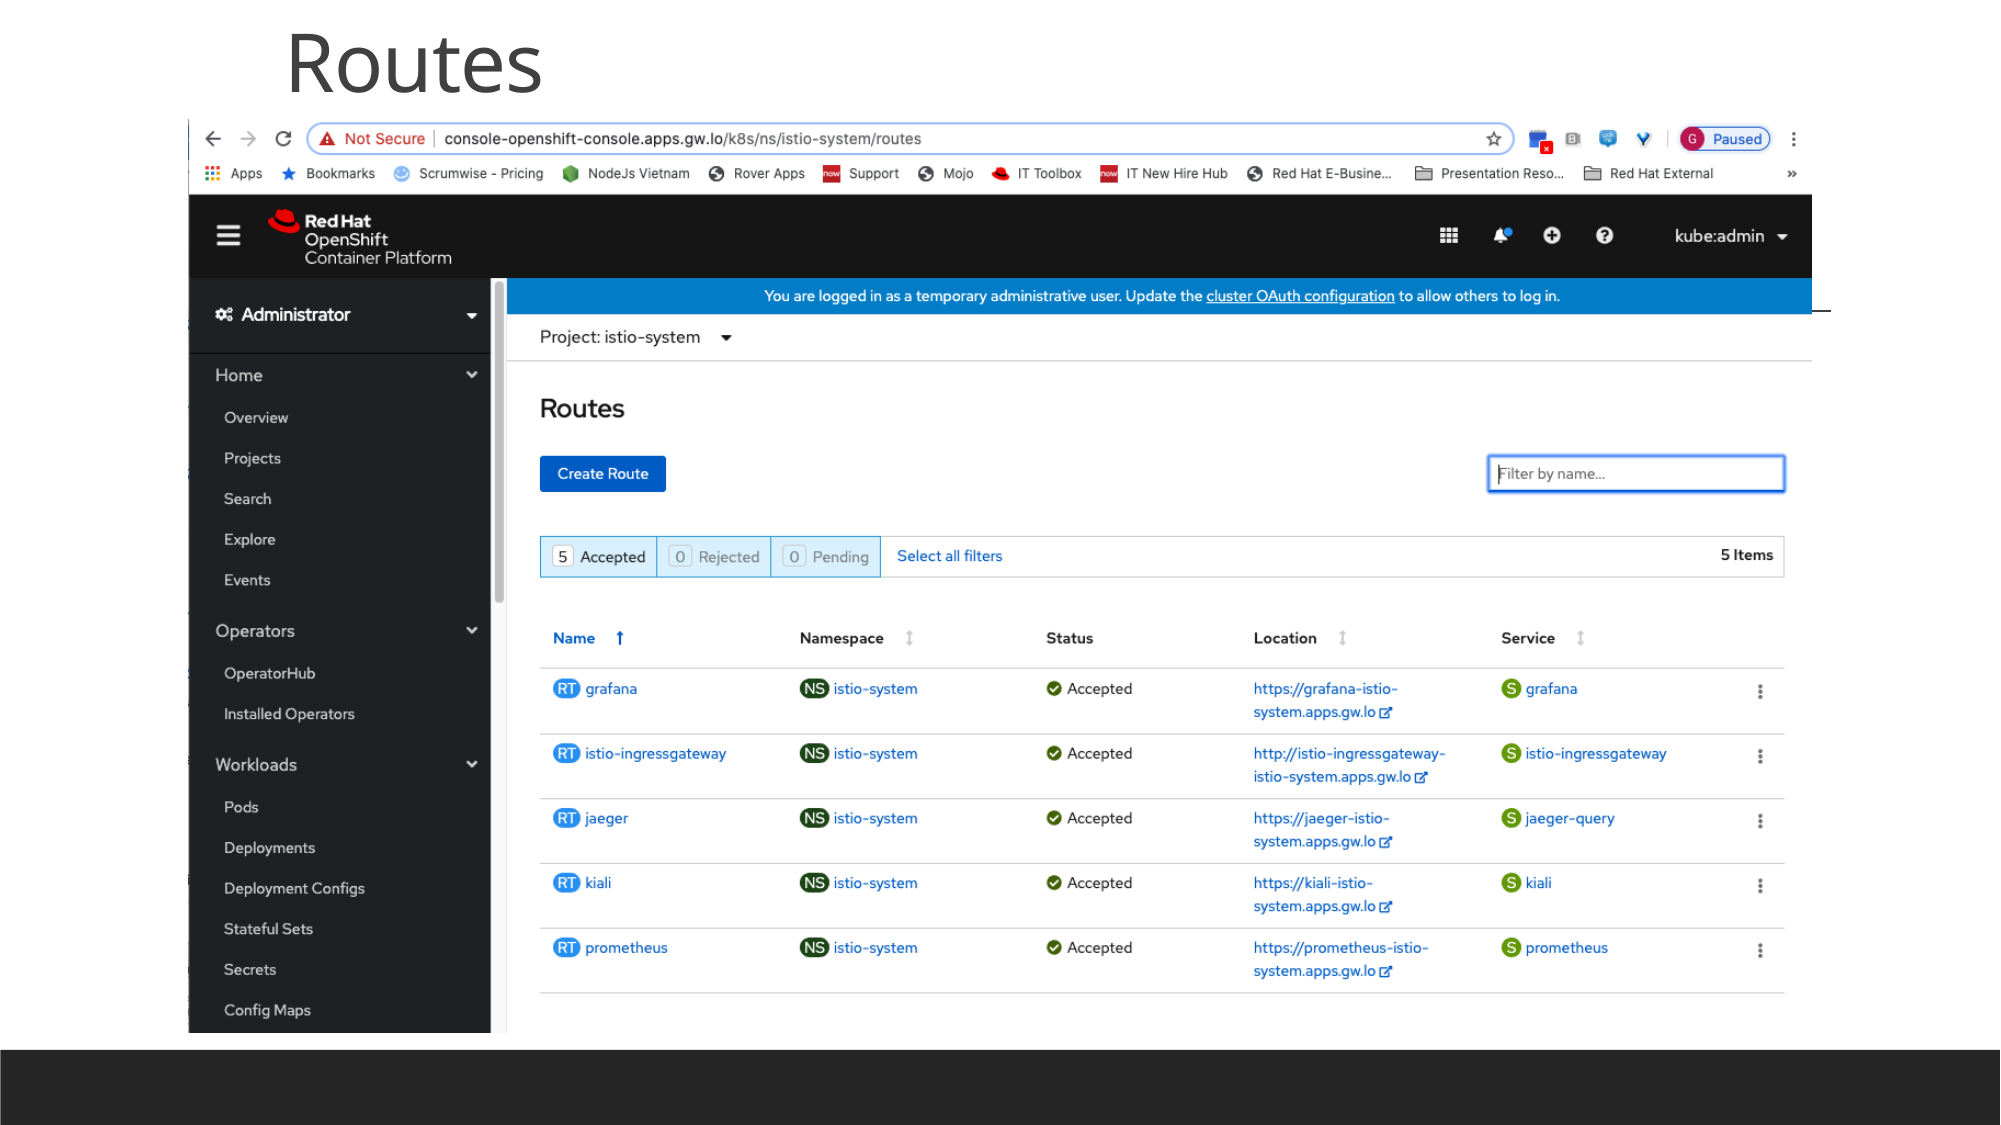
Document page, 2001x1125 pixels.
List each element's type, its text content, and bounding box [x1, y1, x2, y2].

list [187, 118, 1813, 1034]
title Routes [269, 14, 1808, 117]
